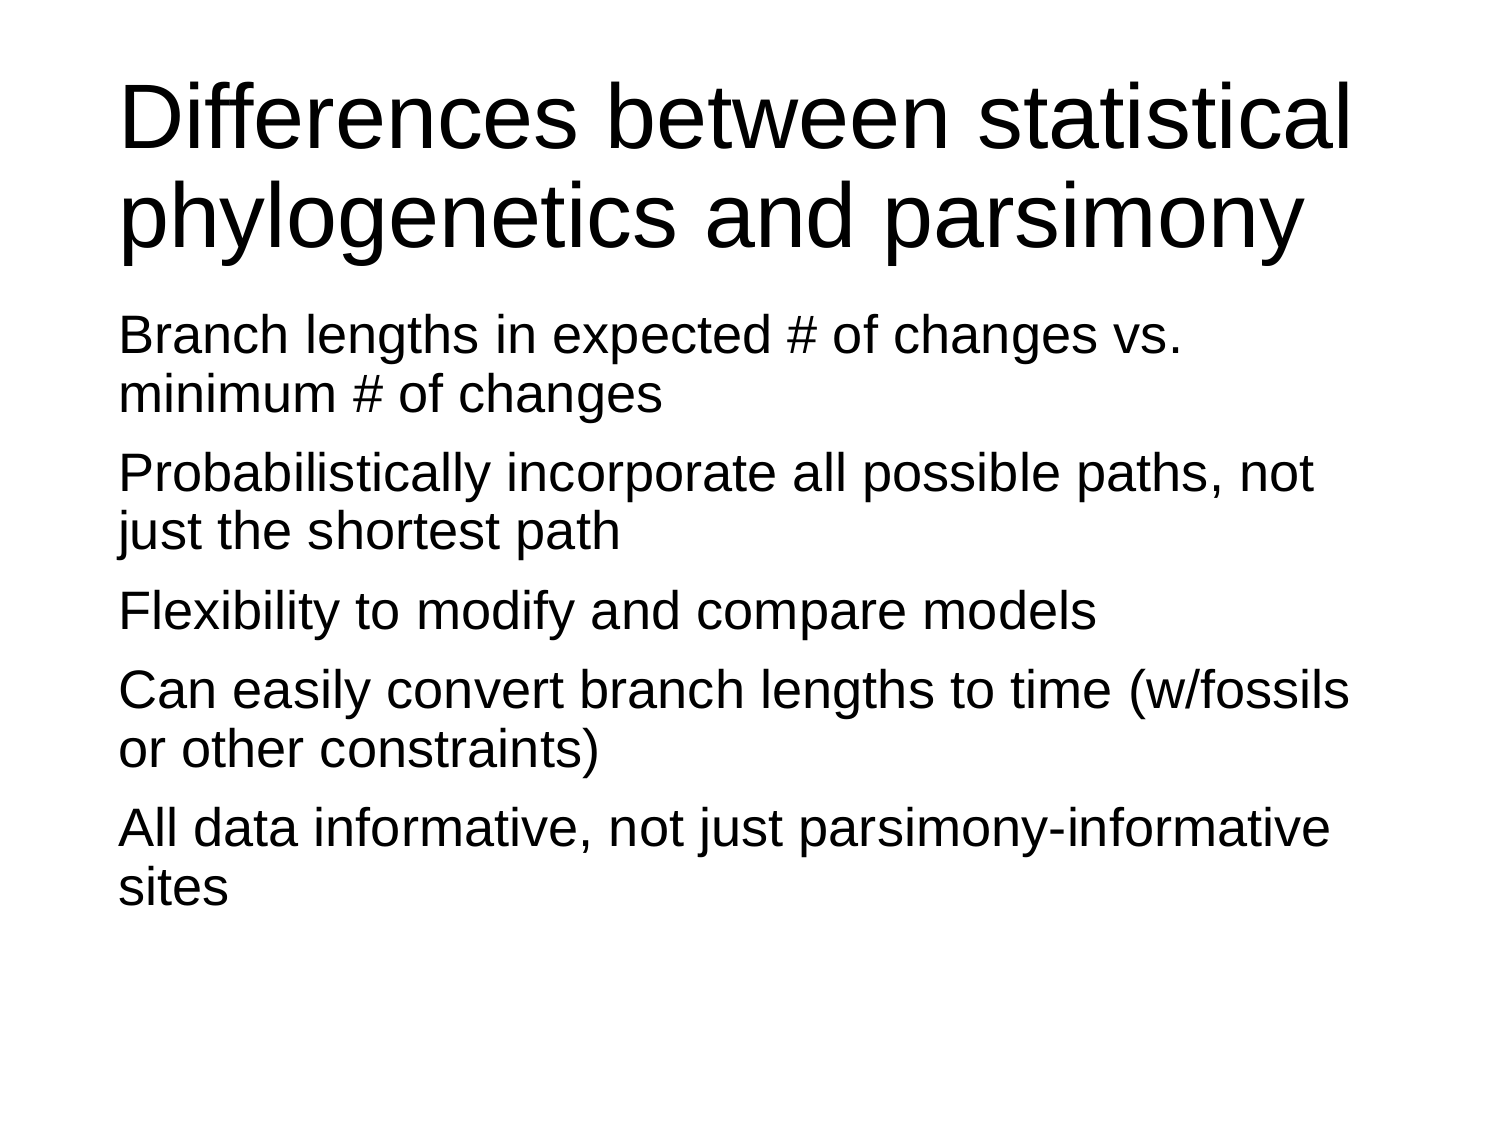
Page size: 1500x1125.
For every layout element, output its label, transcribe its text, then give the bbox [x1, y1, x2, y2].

list Branch lengths in expected # of changes vs. minimum # of changes Probabilistically incorporate all possible paths, not just the shortest path Flexibility to modify and compare models Can easily convert branch lengths to time (w/fossils or other constraints) All data informative, not just parsimony-informative sites [103, 299, 1397, 1073]
title Differences between statistical phylogenetics and parsimony [103, 59, 1397, 278]
